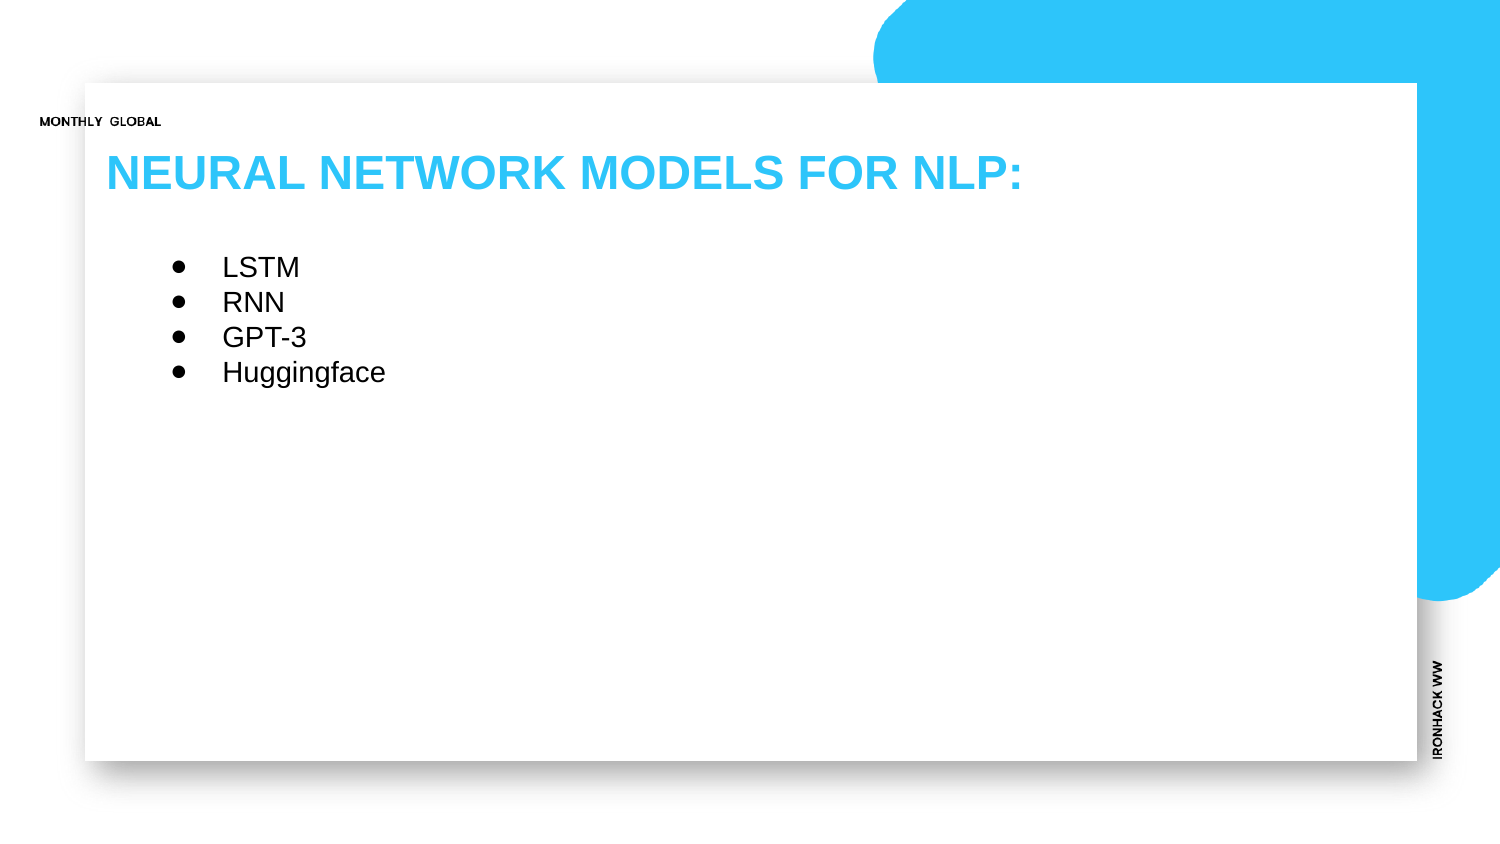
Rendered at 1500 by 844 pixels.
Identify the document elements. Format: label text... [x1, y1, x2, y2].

picture [0, 0, 1500, 844]
title NEURAL NETWORK MODELS FOR NLP: [91, 126, 1489, 221]
text_box LSTM RNN GPT-3 Huggingface [132, 233, 1367, 403]
